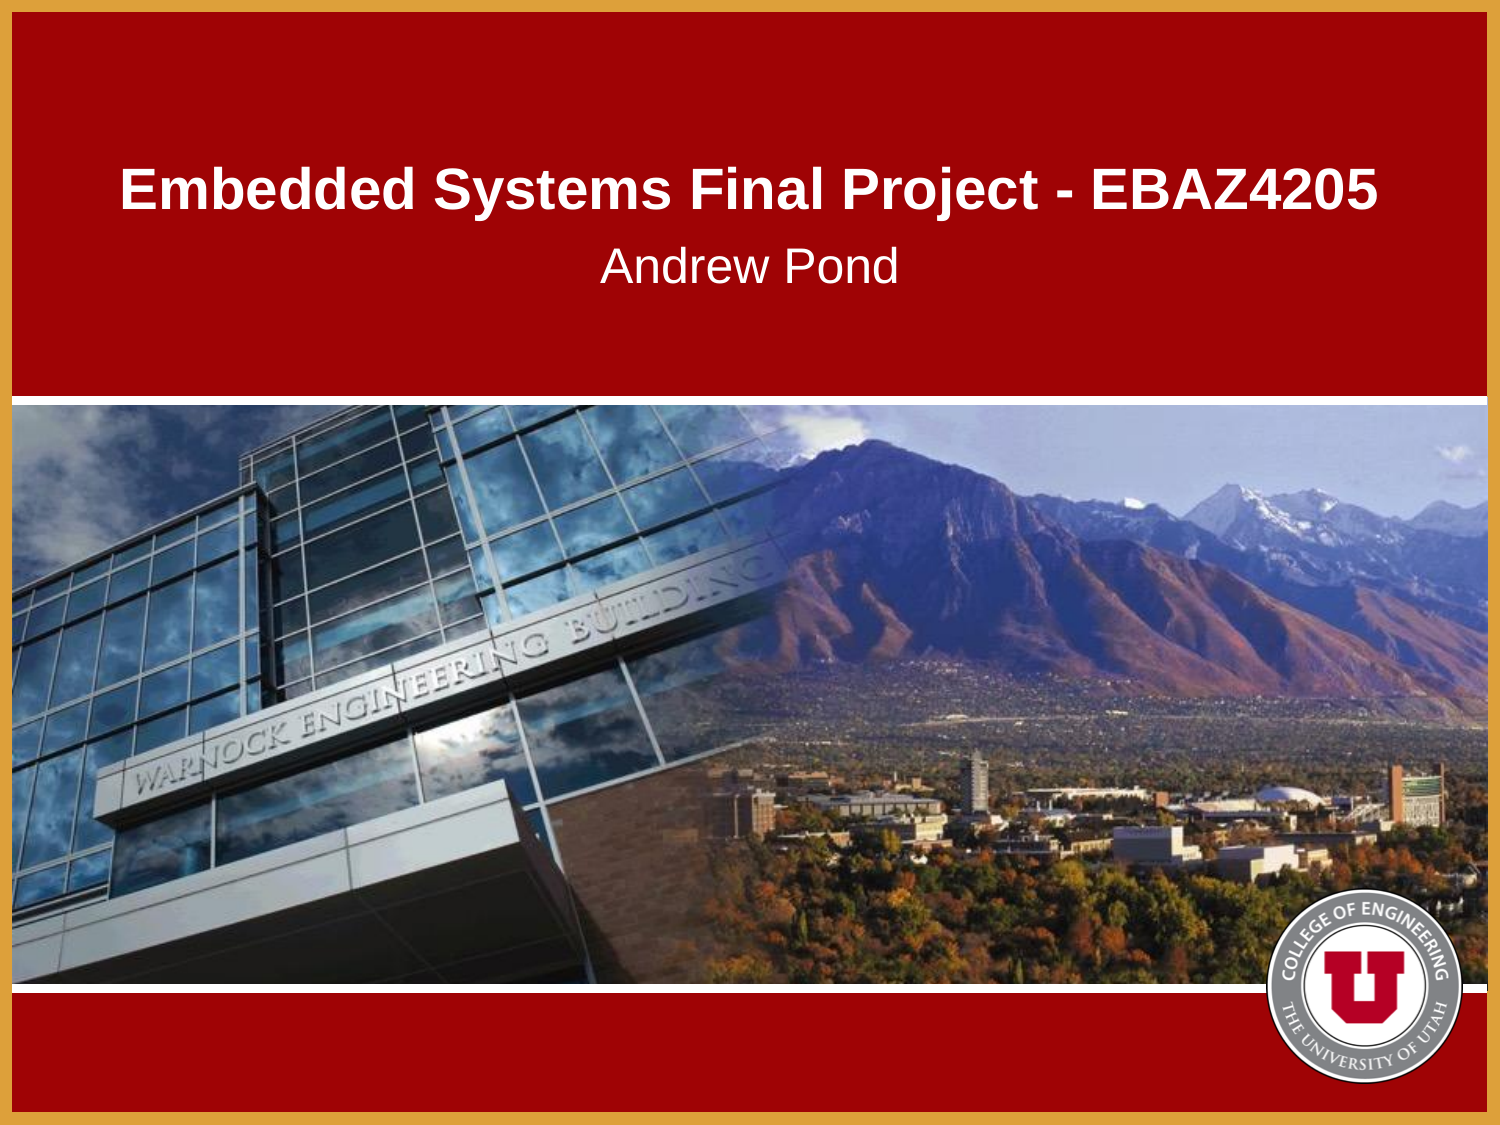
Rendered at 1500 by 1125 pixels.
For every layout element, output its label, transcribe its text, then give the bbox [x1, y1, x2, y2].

text_box [0, 325, 1500, 1125]
picture [12, 402, 1488, 1085]
text_box [0, 0, 1500, 84]
text_box Embedded Systems Final Project - EBAZ4205 Andrew Pond [0, 84, 1500, 325]
